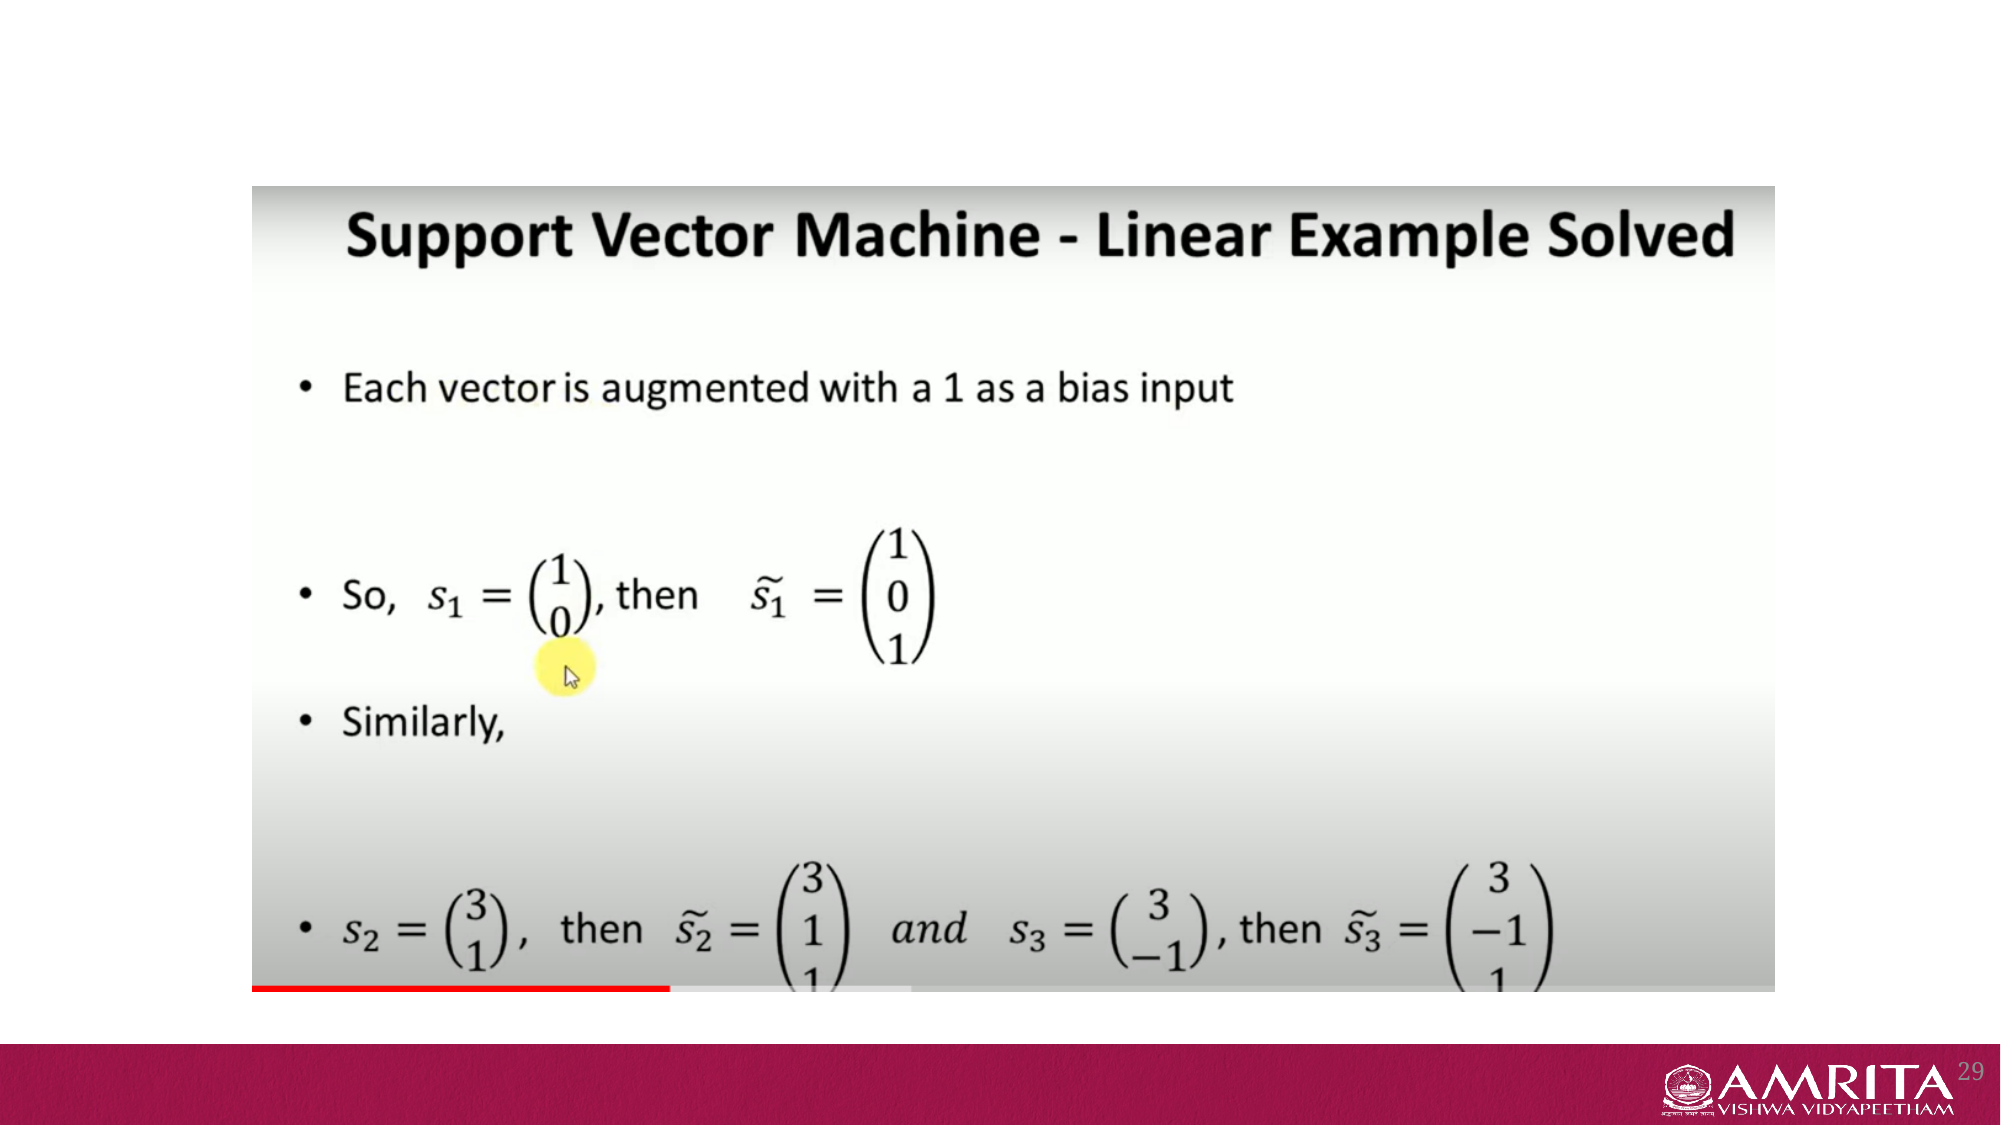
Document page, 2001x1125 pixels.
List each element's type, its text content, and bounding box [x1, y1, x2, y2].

slide_number 29 [1550, 1042, 2000, 1103]
picture [0, 1044, 2001, 1125]
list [252, 186, 1775, 992]
